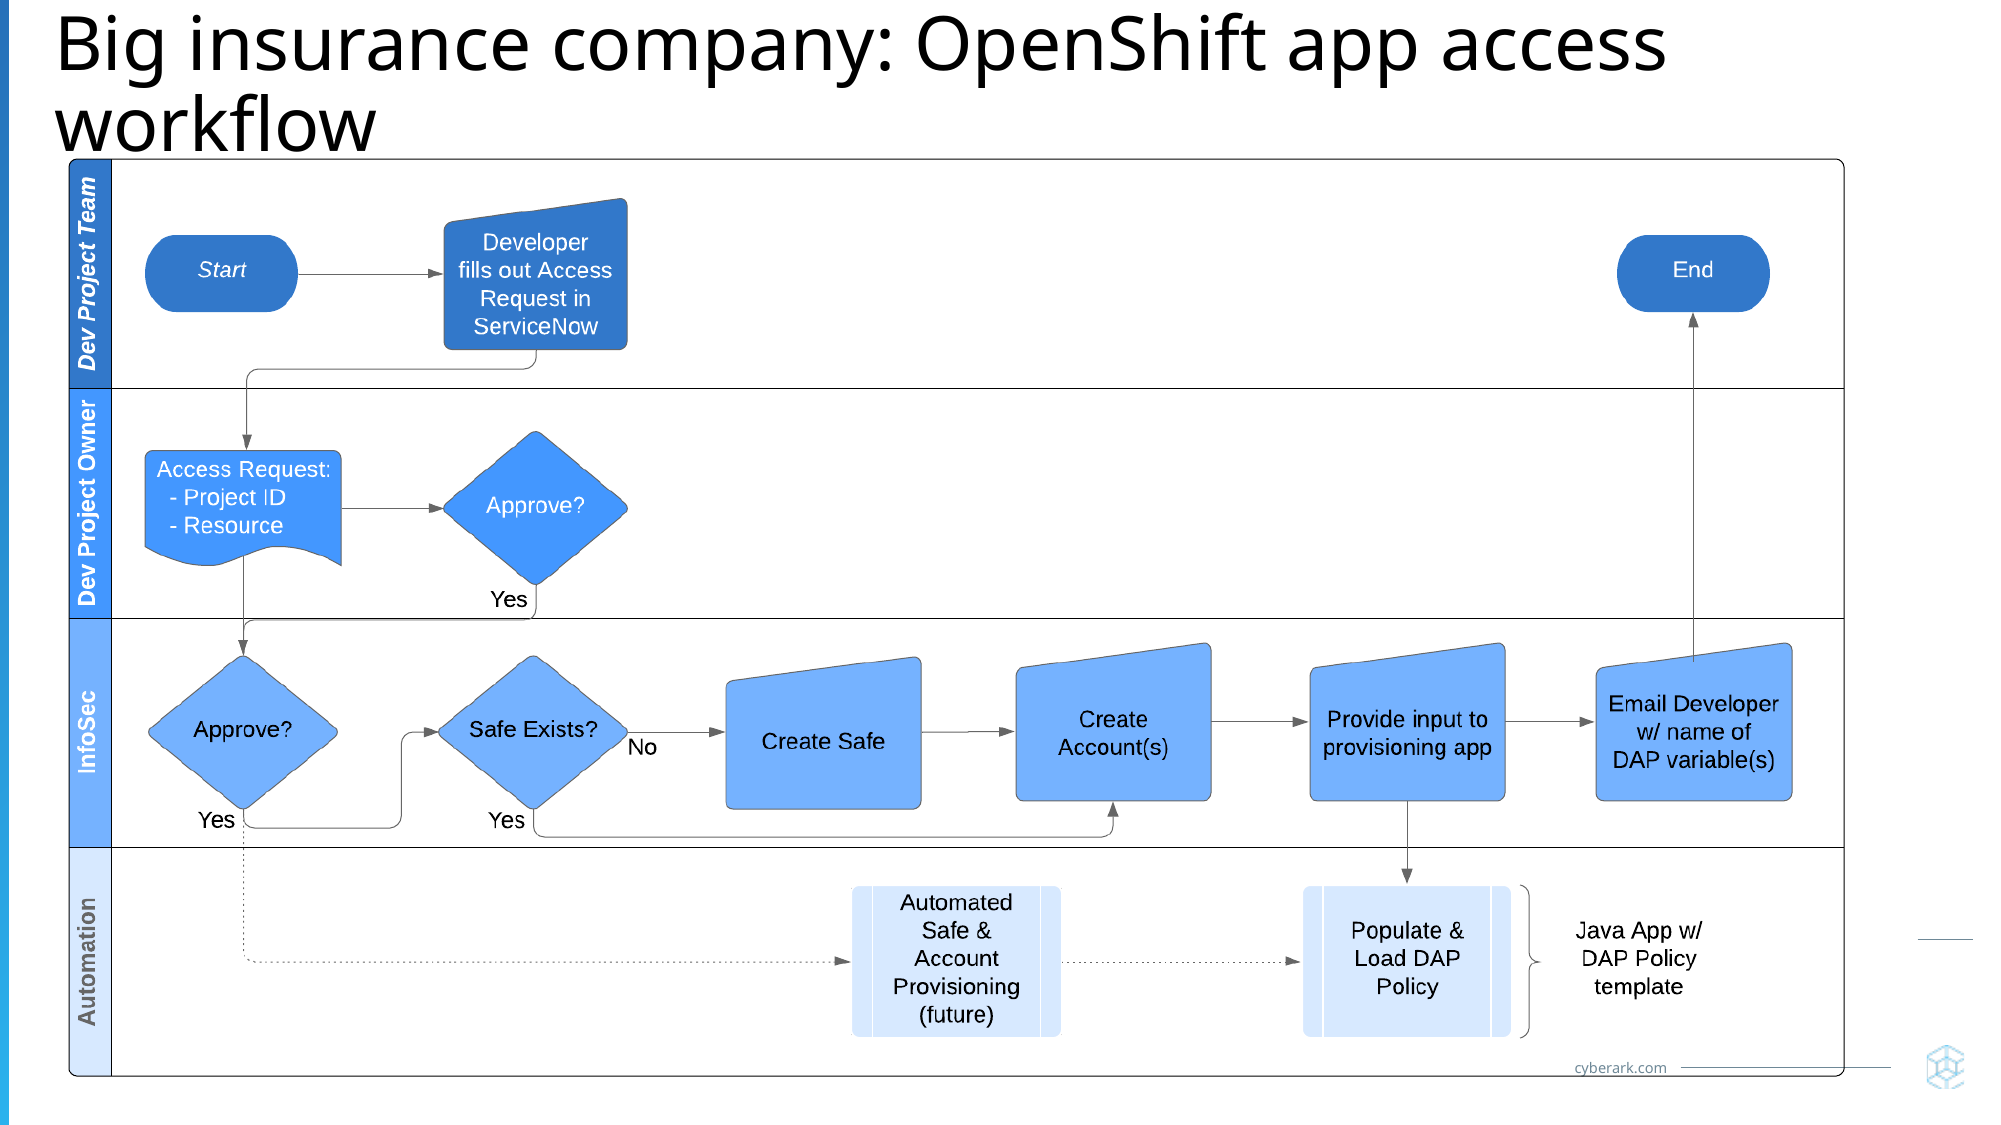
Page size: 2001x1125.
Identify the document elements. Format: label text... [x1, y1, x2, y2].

title Big insurance company: OpenShift app access workflow [54, 53, 1964, 120]
slide_number 19 [1758, 1077, 1944, 1108]
picture [56, 147, 1857, 1093]
